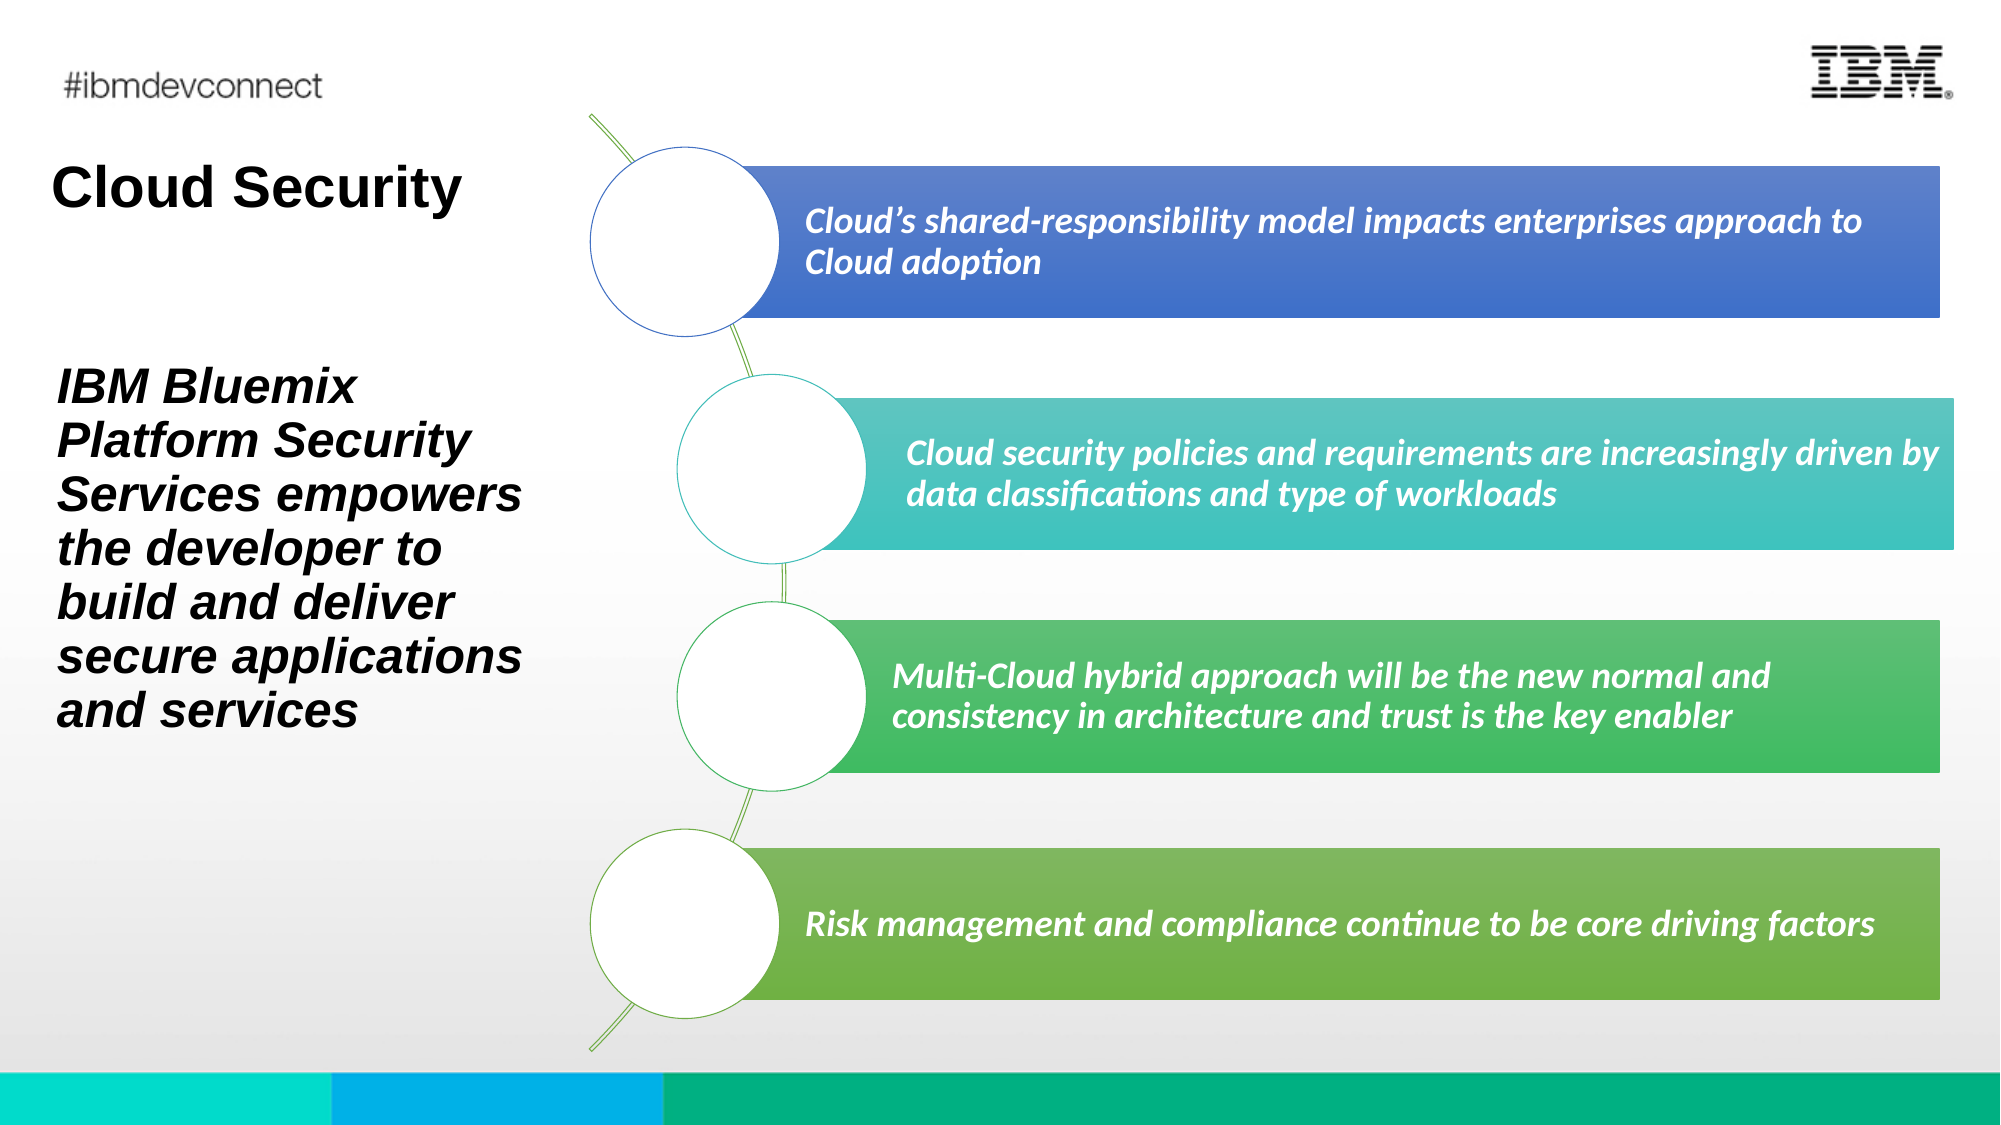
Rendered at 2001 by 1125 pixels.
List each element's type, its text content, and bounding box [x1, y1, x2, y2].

title IBM Bluemix Platform Security Services empowers the developer to build and deliver secure applications and services [41, 505, 549, 593]
text_box Cloud Security [36, 144, 574, 232]
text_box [574, 90, 1954, 1076]
picture [0, 0, 2000, 1125]
